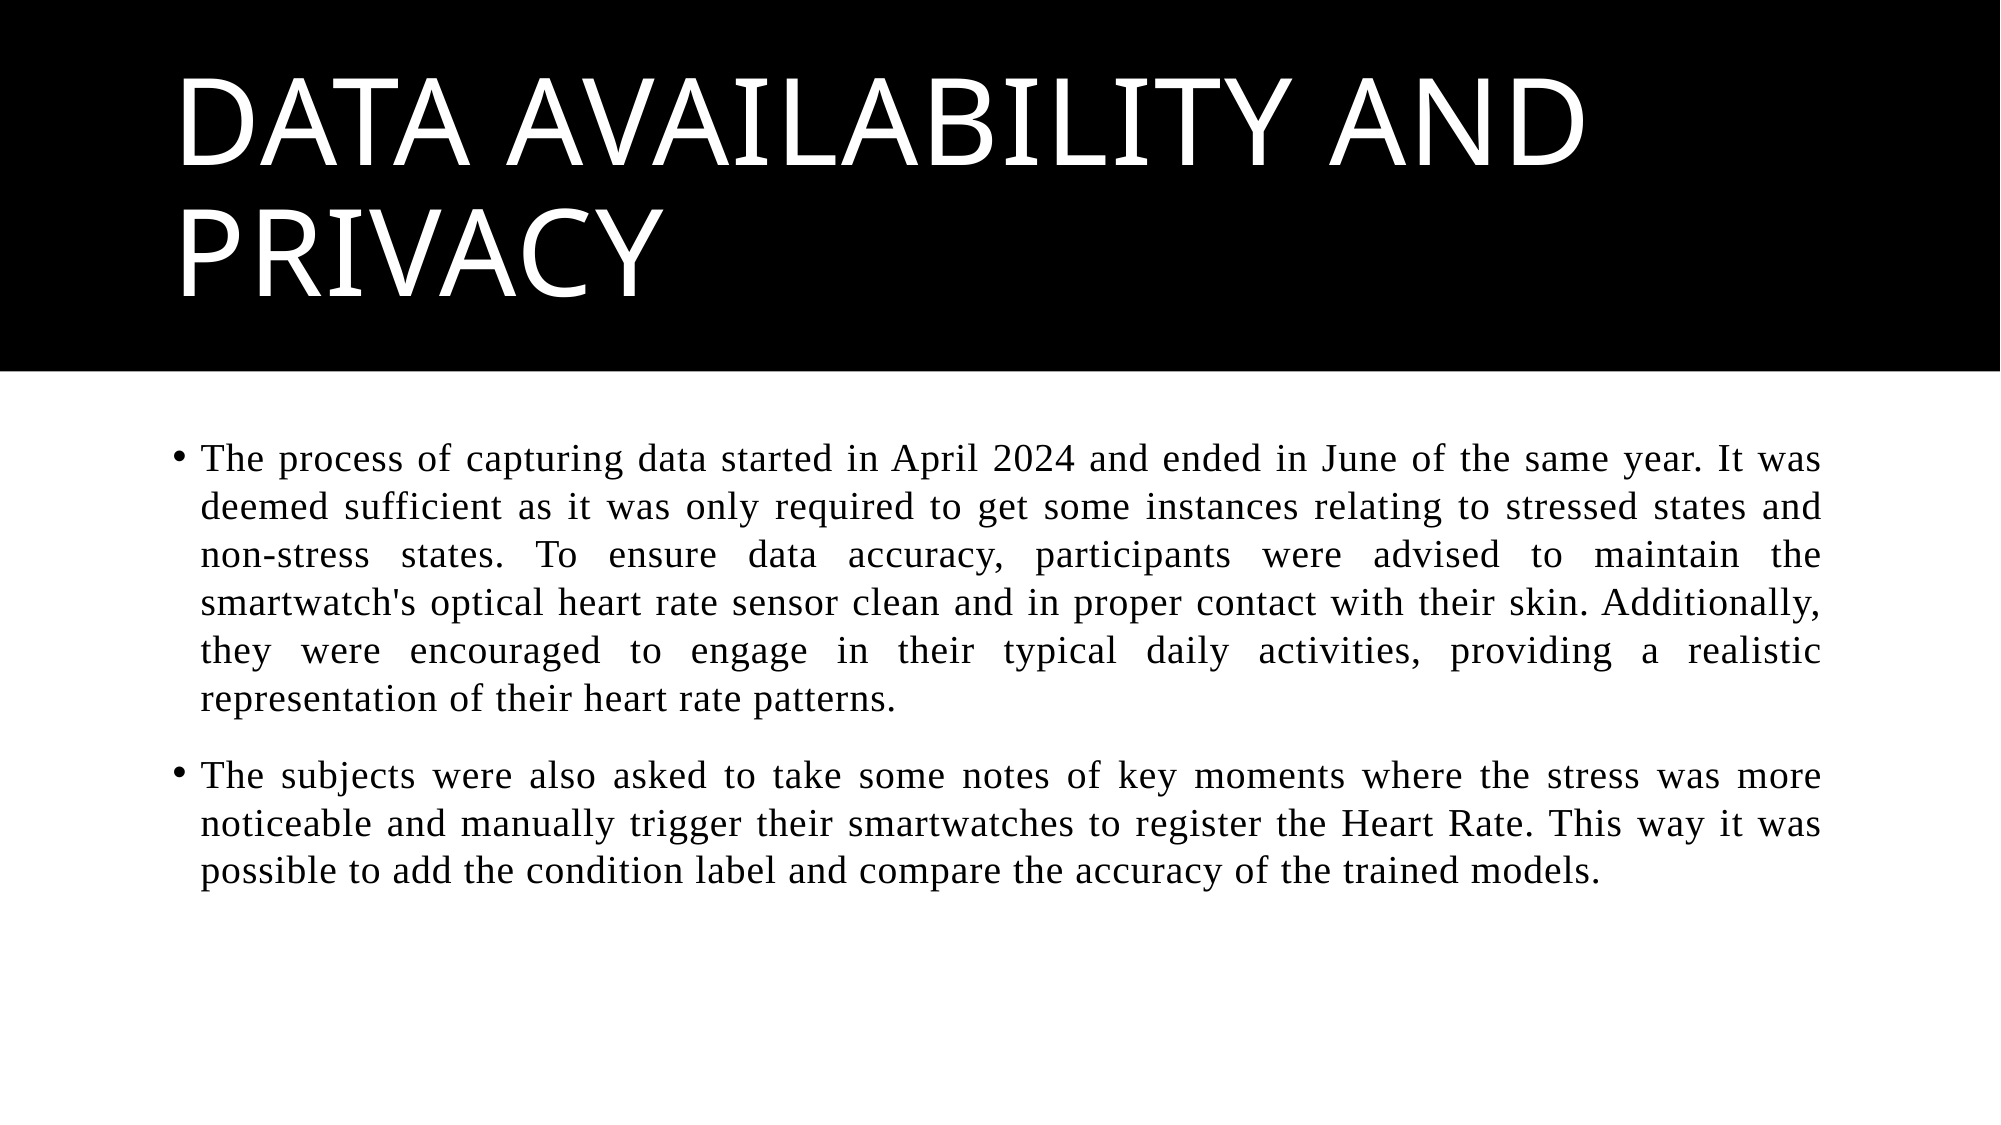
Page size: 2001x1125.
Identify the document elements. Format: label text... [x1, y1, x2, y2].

list The process of capturing data started in April 2024 and ended in June of the same year. It was deemed sufficient as it was only required to get some instances relating to stressed states and non-stress states. To ensure data accuracy, participants were advised to maintain the smartwatch's optical heart rate sensor clean and in proper contact with their skin. Additionally, they were encouraged to engage in their typical daily activities, providing a realistic representation of their heart rate patterns. The subjects were also asked to take some notes of key moments where the stress was more noticeable and manually trigger their smartwatches to register the Heart Rate. This way it was possible to add the condition label and compare the accuracy of the trained models. [157, 424, 1842, 1014]
title Data availability and privacy [157, 52, 1842, 332]
